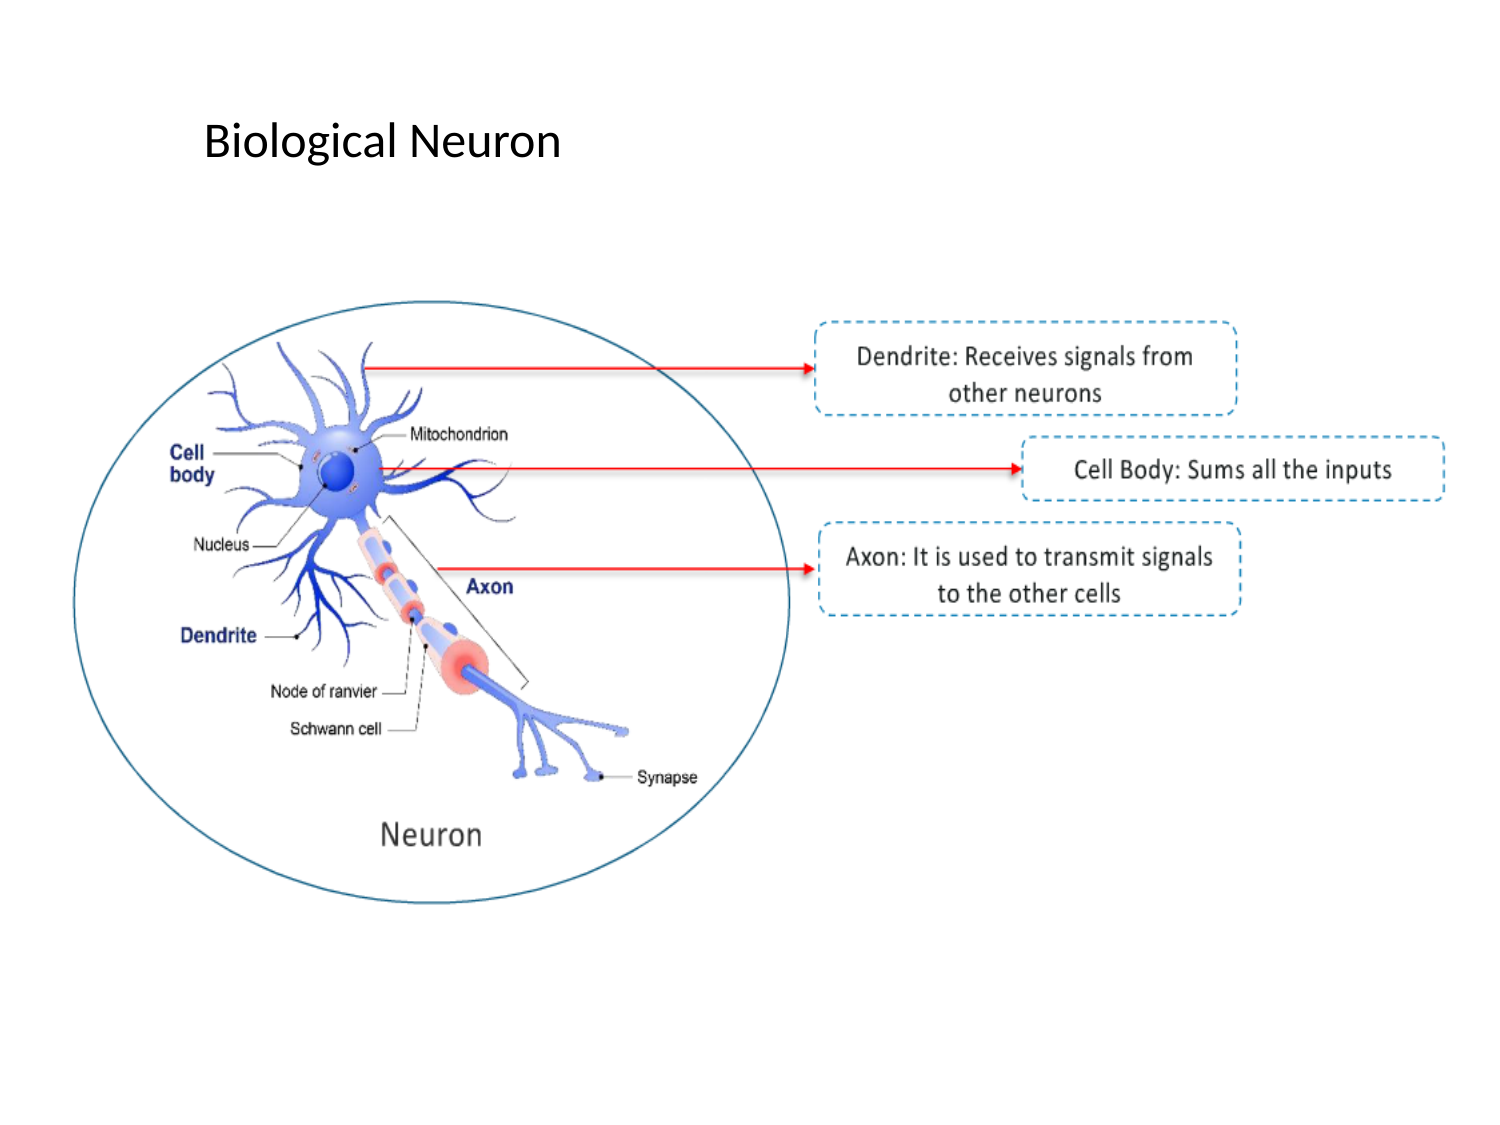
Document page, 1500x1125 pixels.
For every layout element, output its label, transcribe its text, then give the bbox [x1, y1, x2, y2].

picture [49, 287, 1463, 926]
text_box Biological Neuron [189, 99, 577, 175]
